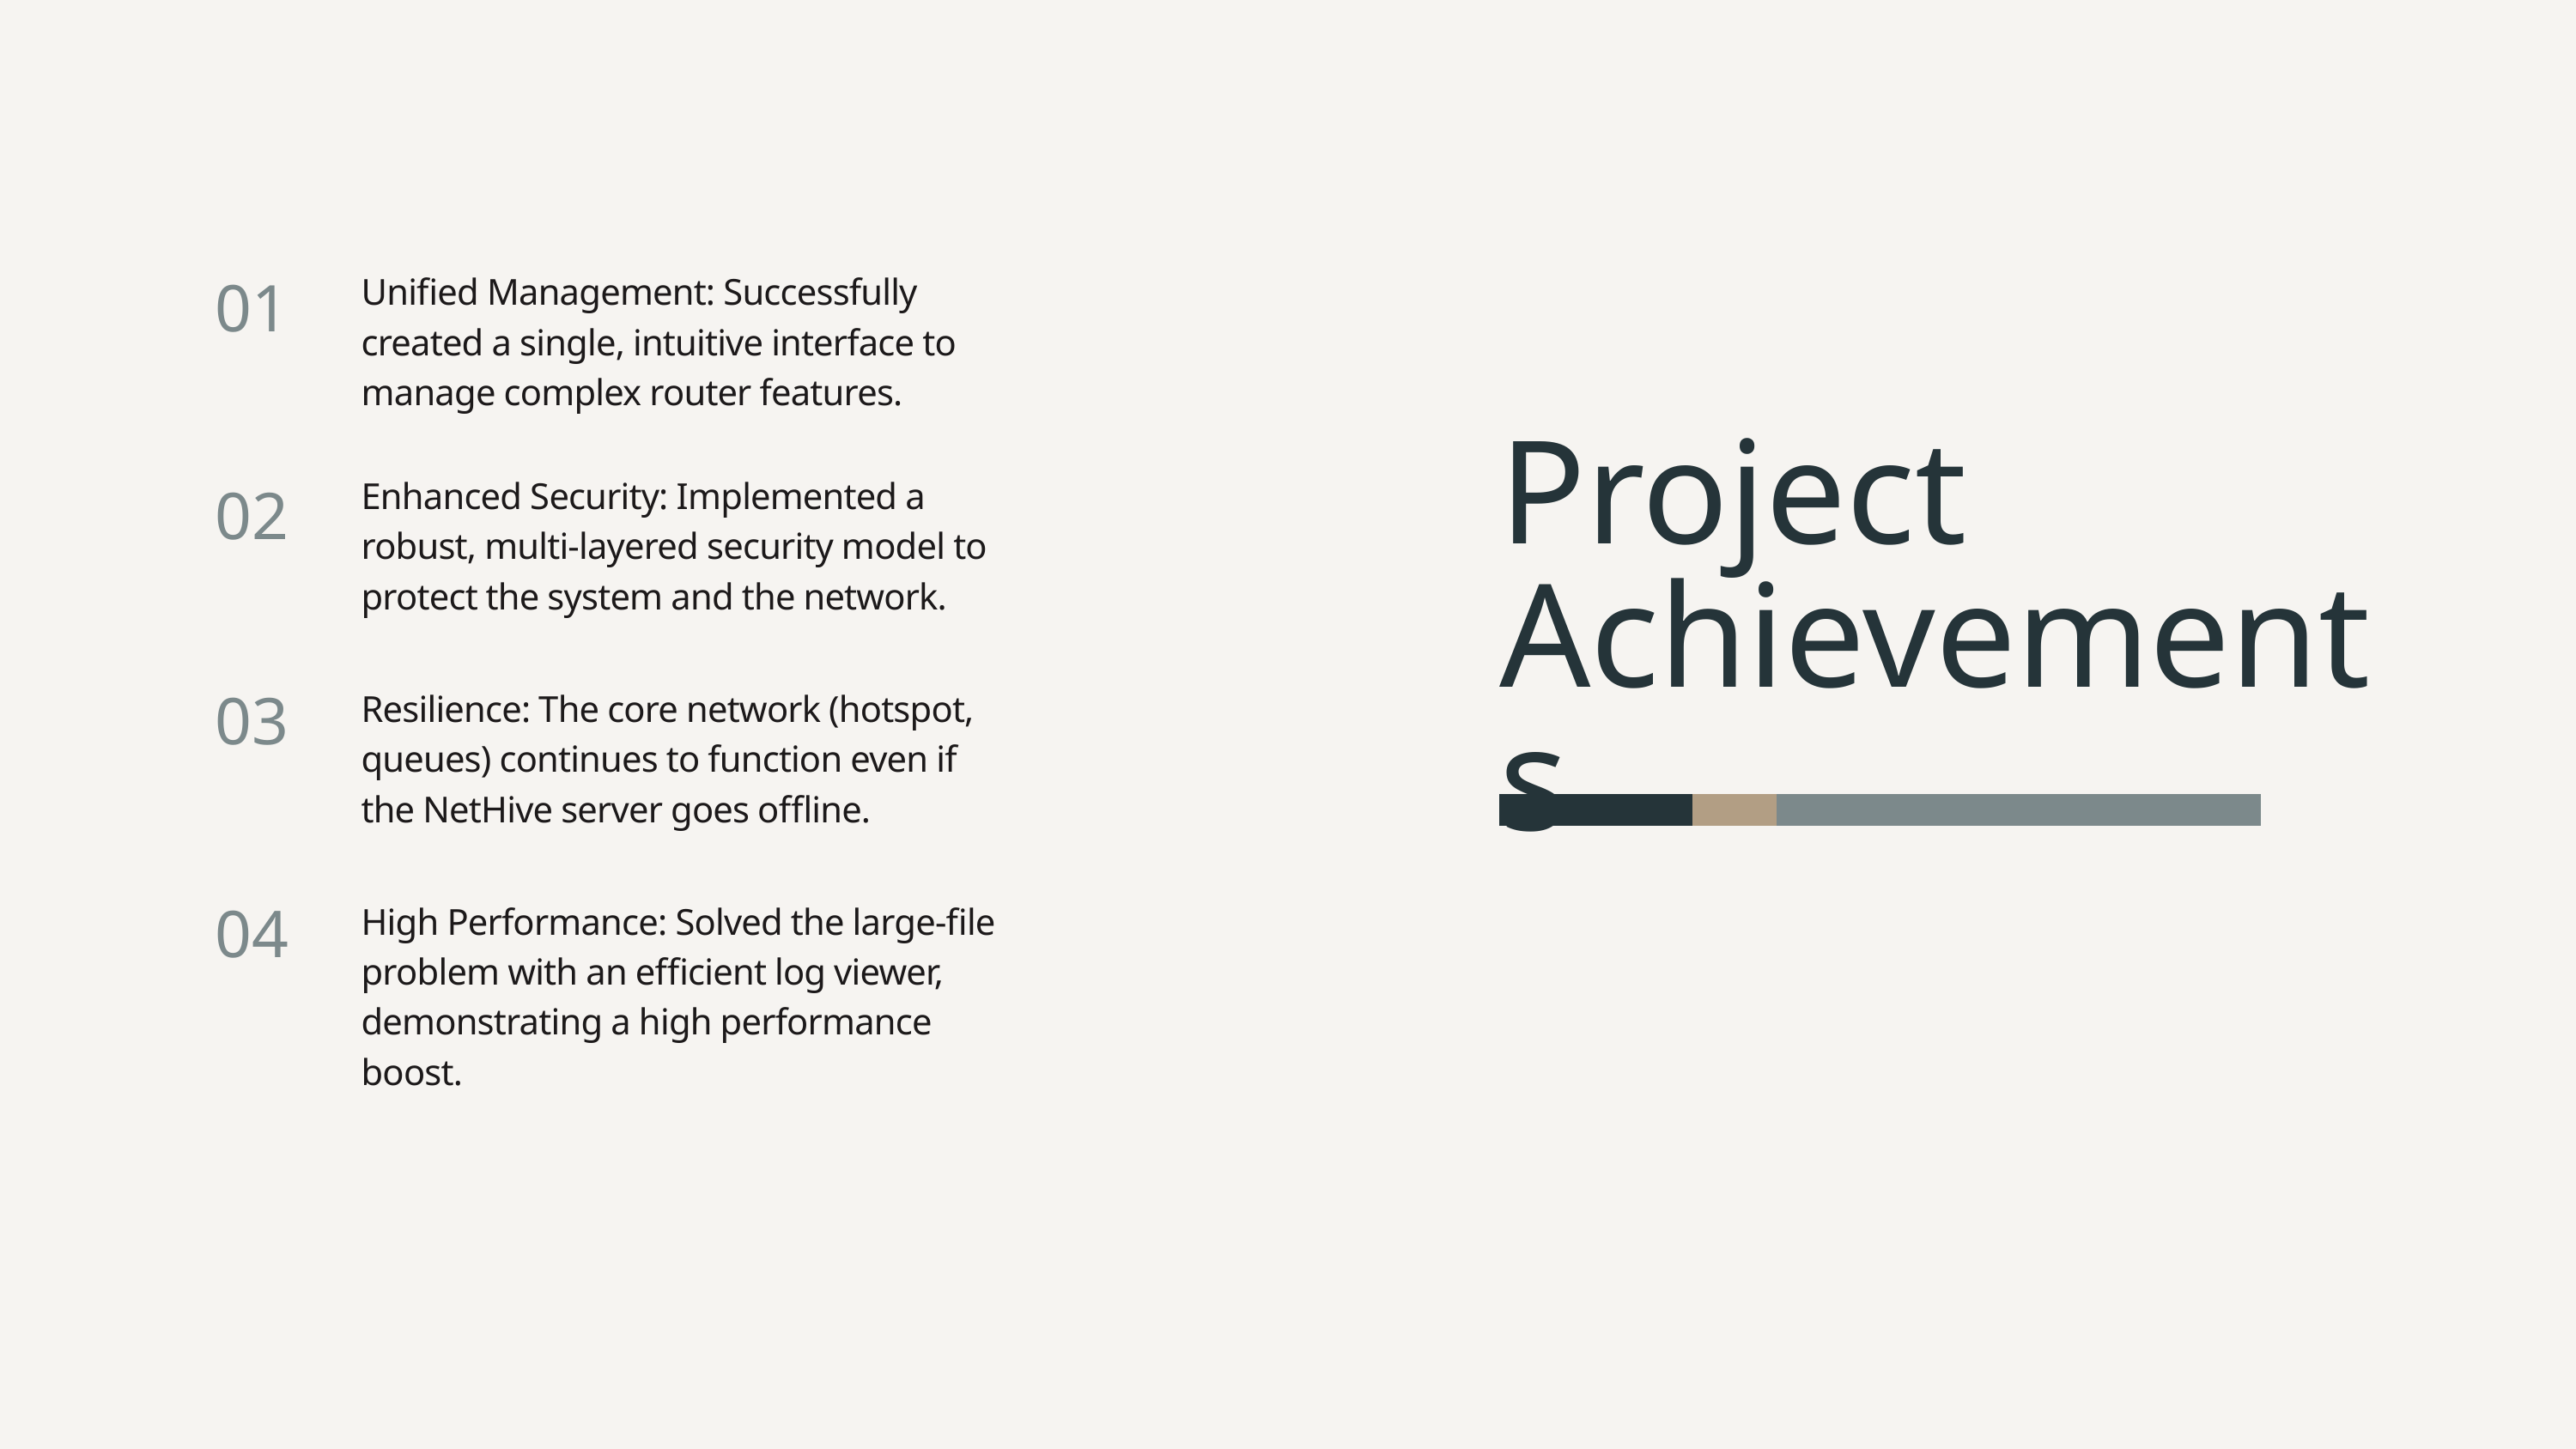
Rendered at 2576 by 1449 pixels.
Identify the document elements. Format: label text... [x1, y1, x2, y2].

text_box Enhanced Security: Implemented a robust, multi-layered security model to protect the system and the network. [361, 466, 1008, 617]
text_box Project Achievements [1499, 429, 1862, 794]
text_box Project Achievements [1499, 826, 1859, 859]
text_box 02 [144, 488, 289, 553]
text_box Project Achievements [1898, 429, 2432, 859]
text_box 01 [144, 280, 289, 345]
text_box Resilience: The core network (hotspot, queues) continues to function even if the NetHive server goes offline. [361, 679, 1008, 830]
text_box 04 [144, 905, 289, 971]
text_box 03 [144, 693, 289, 758]
text_box Unified Management: Successfully created a single, intuitive interface to manage complex router features. [361, 262, 1008, 413]
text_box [1863, 428, 1897, 1191]
text_box High Performance: Solved the large-file problem with an efficient log viewer, demonstrating a high performance boost. [361, 892, 1008, 1093]
